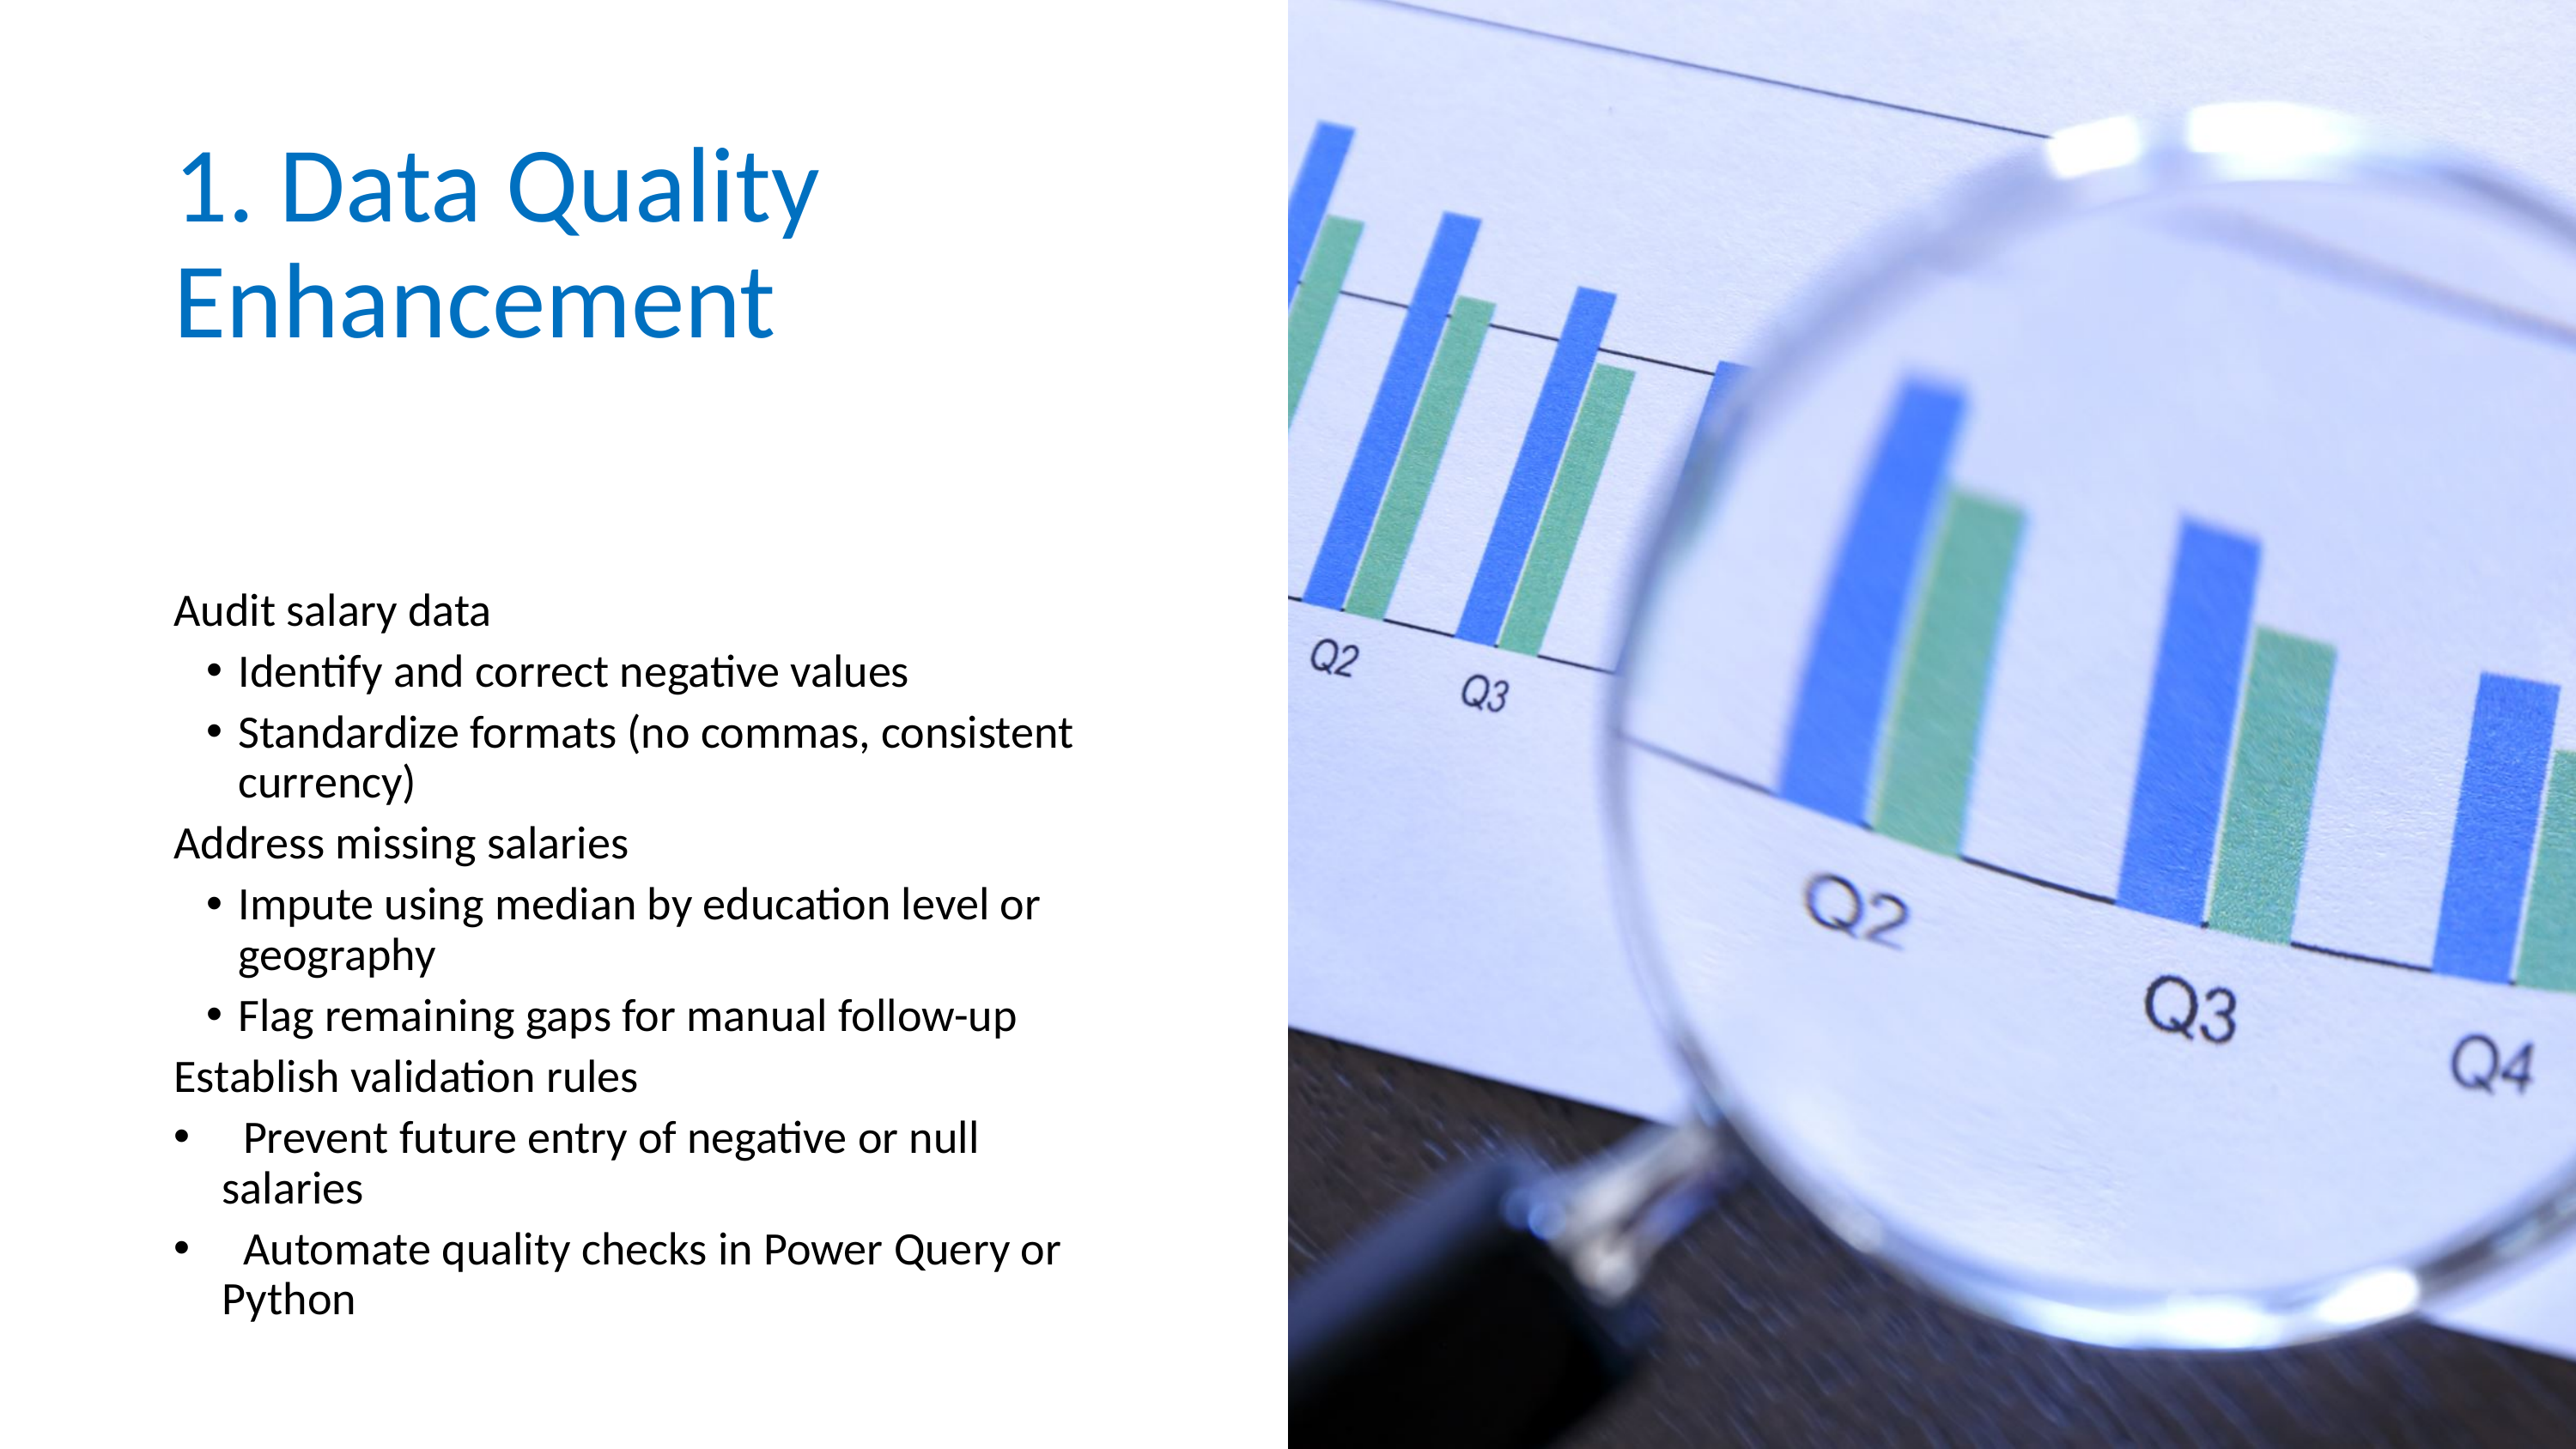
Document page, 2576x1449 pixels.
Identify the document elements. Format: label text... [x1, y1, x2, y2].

list Audit salary data Identify and correct negative values Standardize formats (no commas, consistent currency) Address missing salaries Impute using median by education level or geography Flag remaining gaps for manual follow-up Establish validation rules Prevent future entry of negative or null salaries Automate quality checks in Power Query or Python [161, 579, 1143, 1343]
picture [1287, 0, 2576, 1449]
title 1. Data Quality Enhancement [161, 74, 1143, 417]
